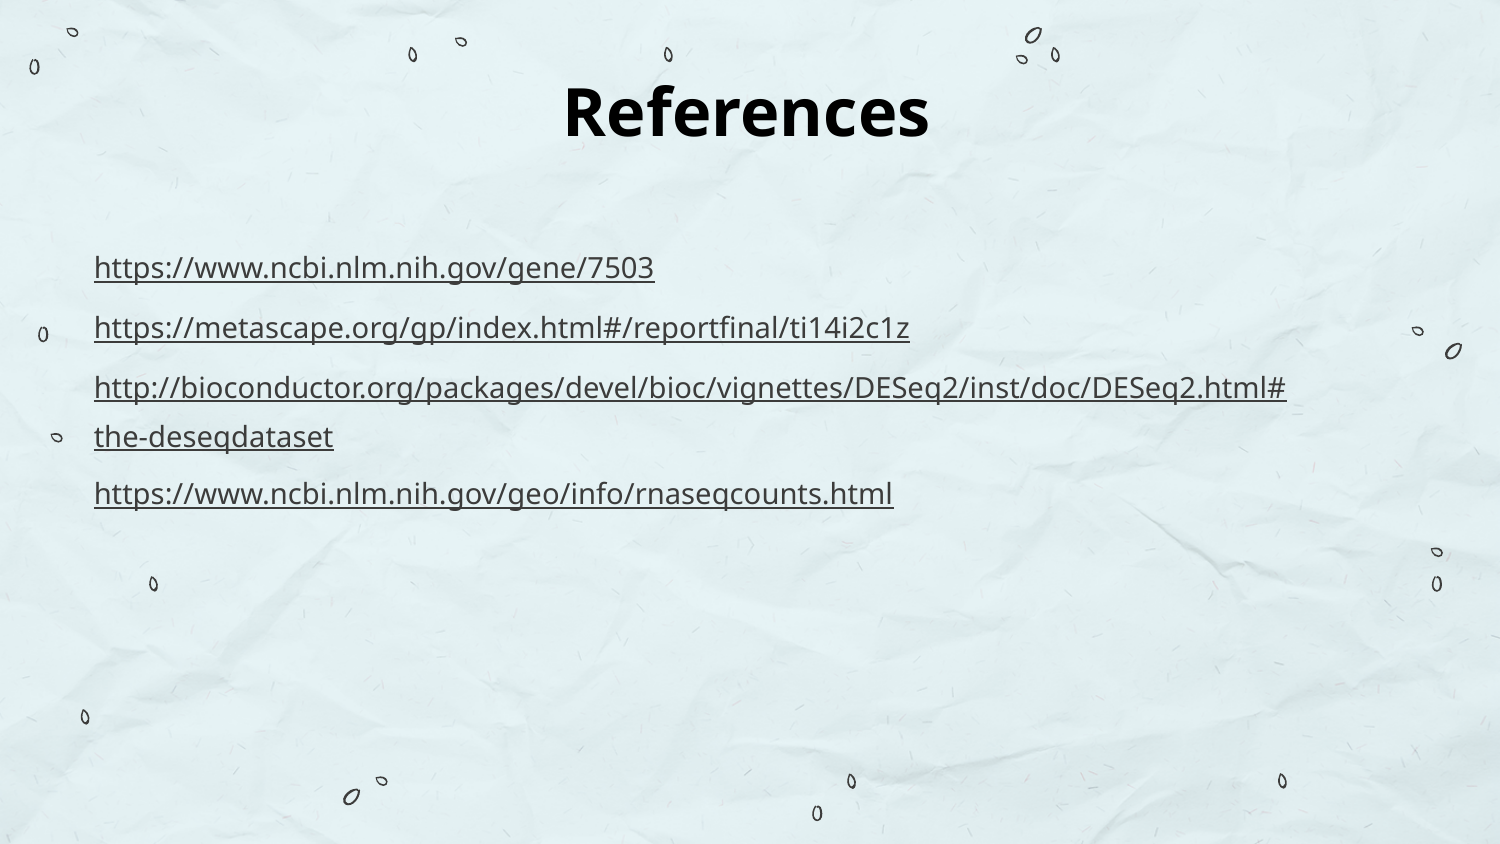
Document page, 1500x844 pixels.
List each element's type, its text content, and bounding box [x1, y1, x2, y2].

text_box References [547, 55, 970, 166]
text_box https://www.ncbi.nlm.nih.gov/gene/7503 https://metascape.org/gp/index.html#/reportfinal/ti14i2c1z http://bioconductor.org/packages/devel/bioc/vignettes/DESeq2/inst/doc/DESeq2.html#the-deseqdataset https://www.ncbi.nlm.nih.gov/geo/info/rnaseqcounts.html [78, 214, 1307, 564]
